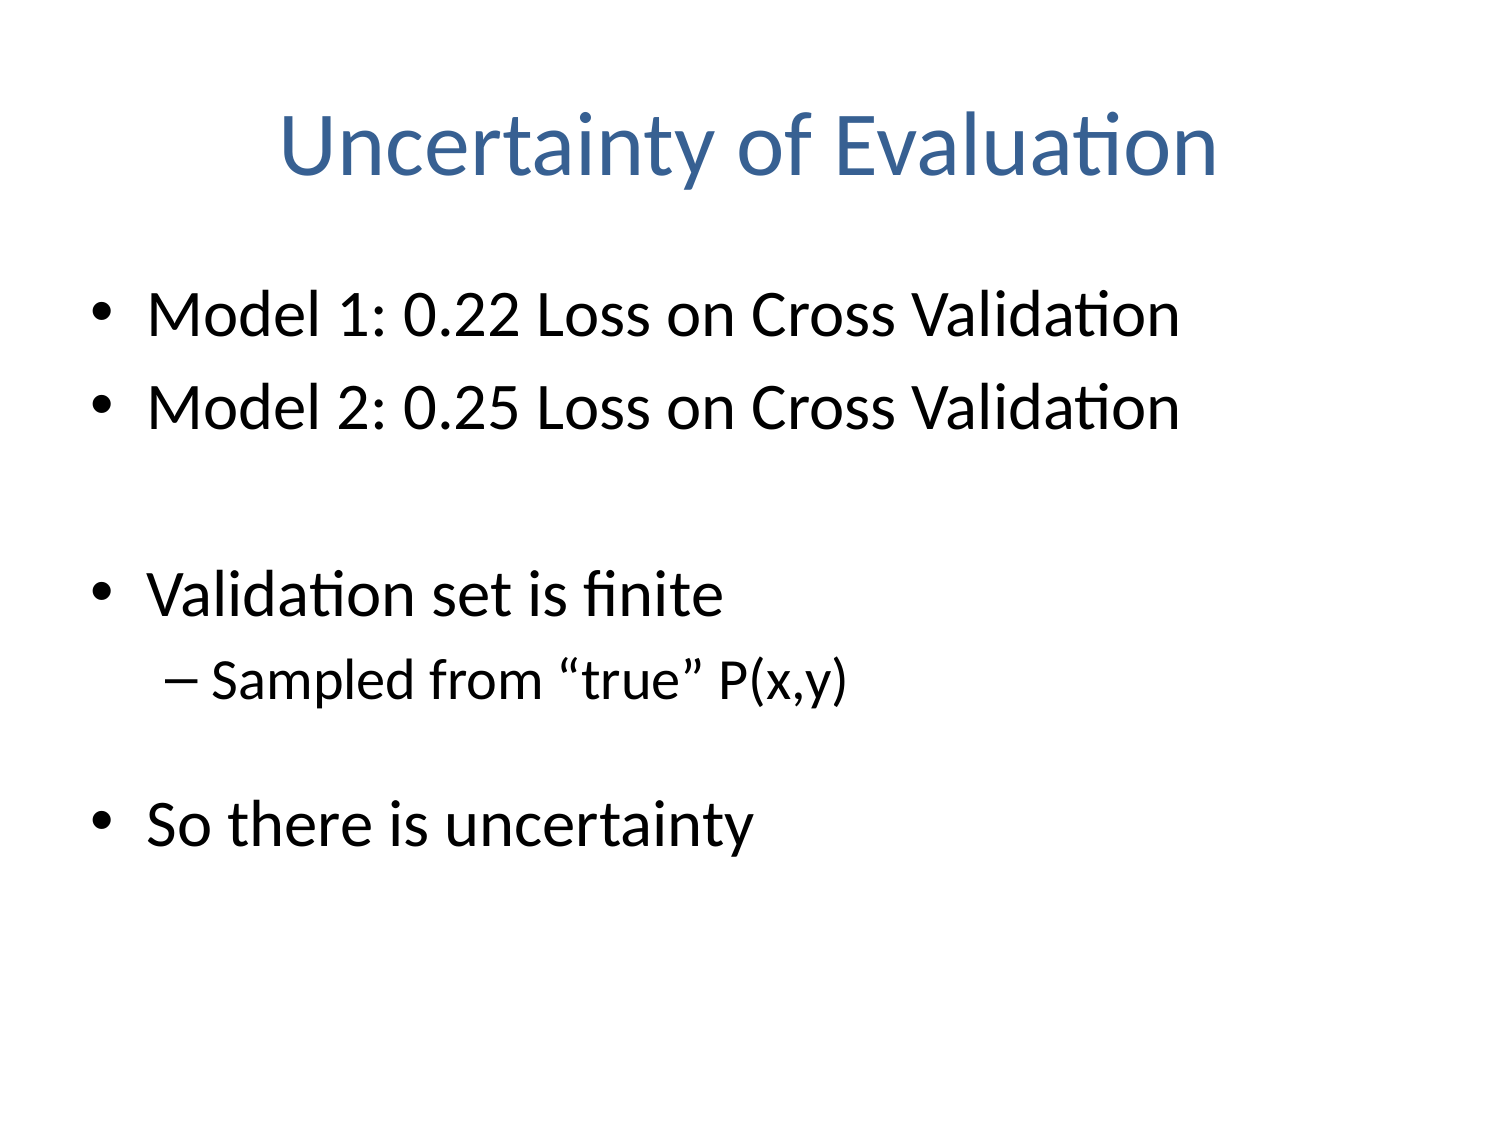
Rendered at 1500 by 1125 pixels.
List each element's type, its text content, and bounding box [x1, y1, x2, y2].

title Uncertainty of Evaluation [75, 45, 1425, 233]
list Model 1: 0.22 Loss on Cross Validation Model 2: 0.25 Loss on Cross Validation Validation set is finite Sampled from “true” P(x,y) So there is uncertainty [75, 262, 1425, 1005]
